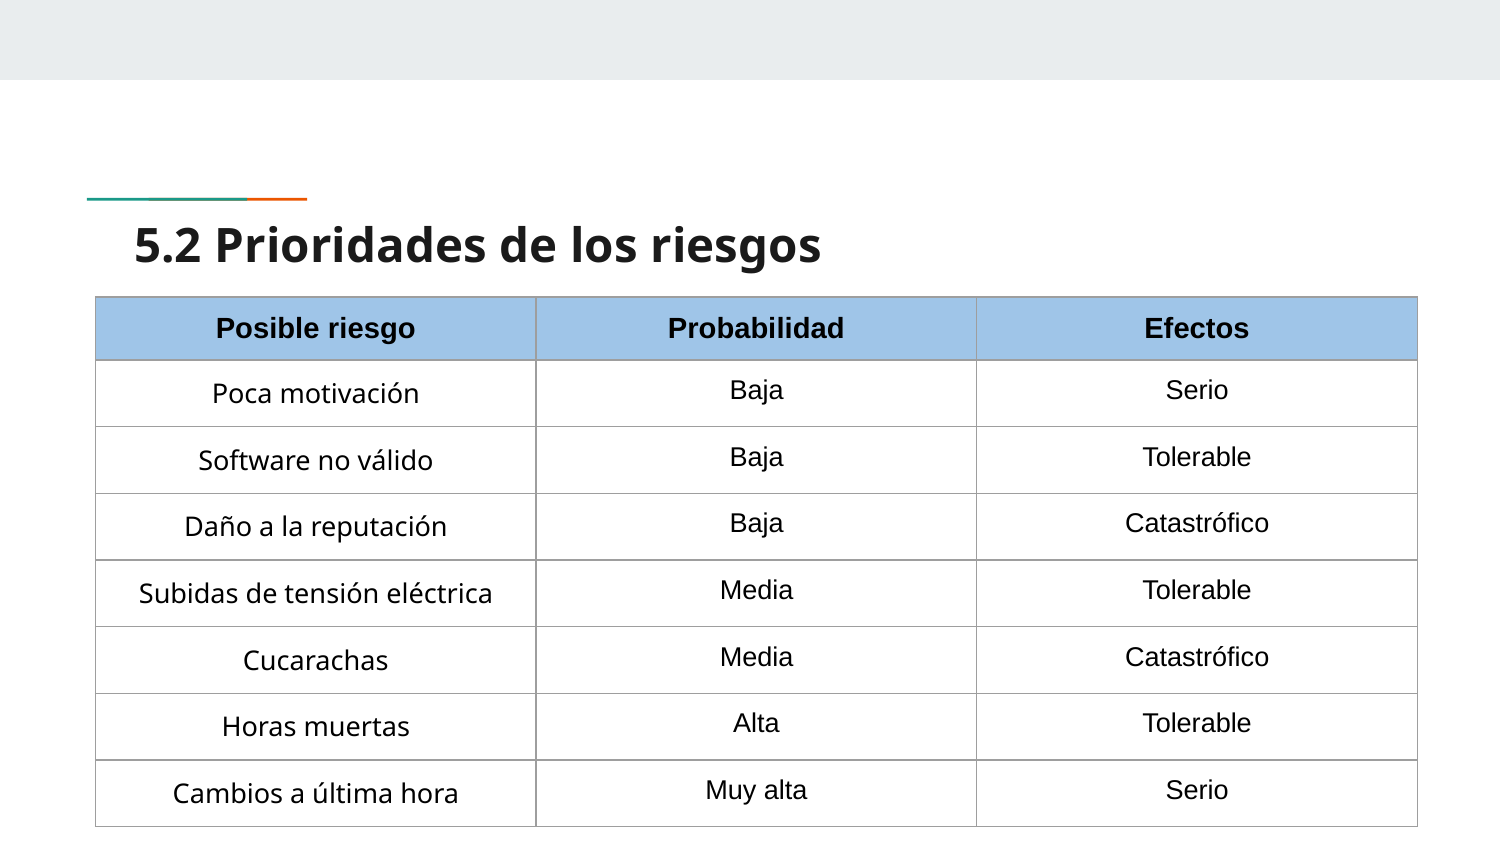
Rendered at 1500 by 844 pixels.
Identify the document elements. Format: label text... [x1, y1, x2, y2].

table_cell Cambios a última hora [96, 761, 535, 826]
table_cell Catastrófico [977, 494, 1417, 559]
table_cell Horas muertas [96, 694, 535, 759]
table_cell Tolerable [977, 561, 1417, 626]
table_cell Alta [537, 694, 976, 759]
table_cell Daño a la reputación [96, 494, 535, 559]
table_cell Muy alta [537, 761, 976, 826]
table_cell Subidas de tensión eléctrica [96, 561, 535, 626]
table_cell Software no válido [96, 427, 535, 493]
table_cell Poca motivación [96, 361, 535, 426]
table_cell Tolerable [977, 694, 1417, 759]
table_cell Cucarachas [96, 627, 535, 693]
title 5.2 Prioridades de los riesgos [119, 199, 1381, 288]
table_header Probabilidad [537, 298, 976, 359]
table_cell Baja [537, 427, 976, 493]
table_cell Media [537, 627, 976, 693]
table_header Posible riesgo [96, 298, 535, 359]
table_cell Serio [977, 761, 1417, 826]
table_cell Media [537, 561, 976, 626]
table_cell Serio [977, 361, 1417, 426]
table_cell Tolerable [977, 427, 1417, 493]
table_cell Baja [537, 361, 976, 426]
table_cell Catastrófico [977, 627, 1417, 693]
table_cell Baja [537, 494, 976, 559]
table_header Efectos [977, 298, 1417, 359]
